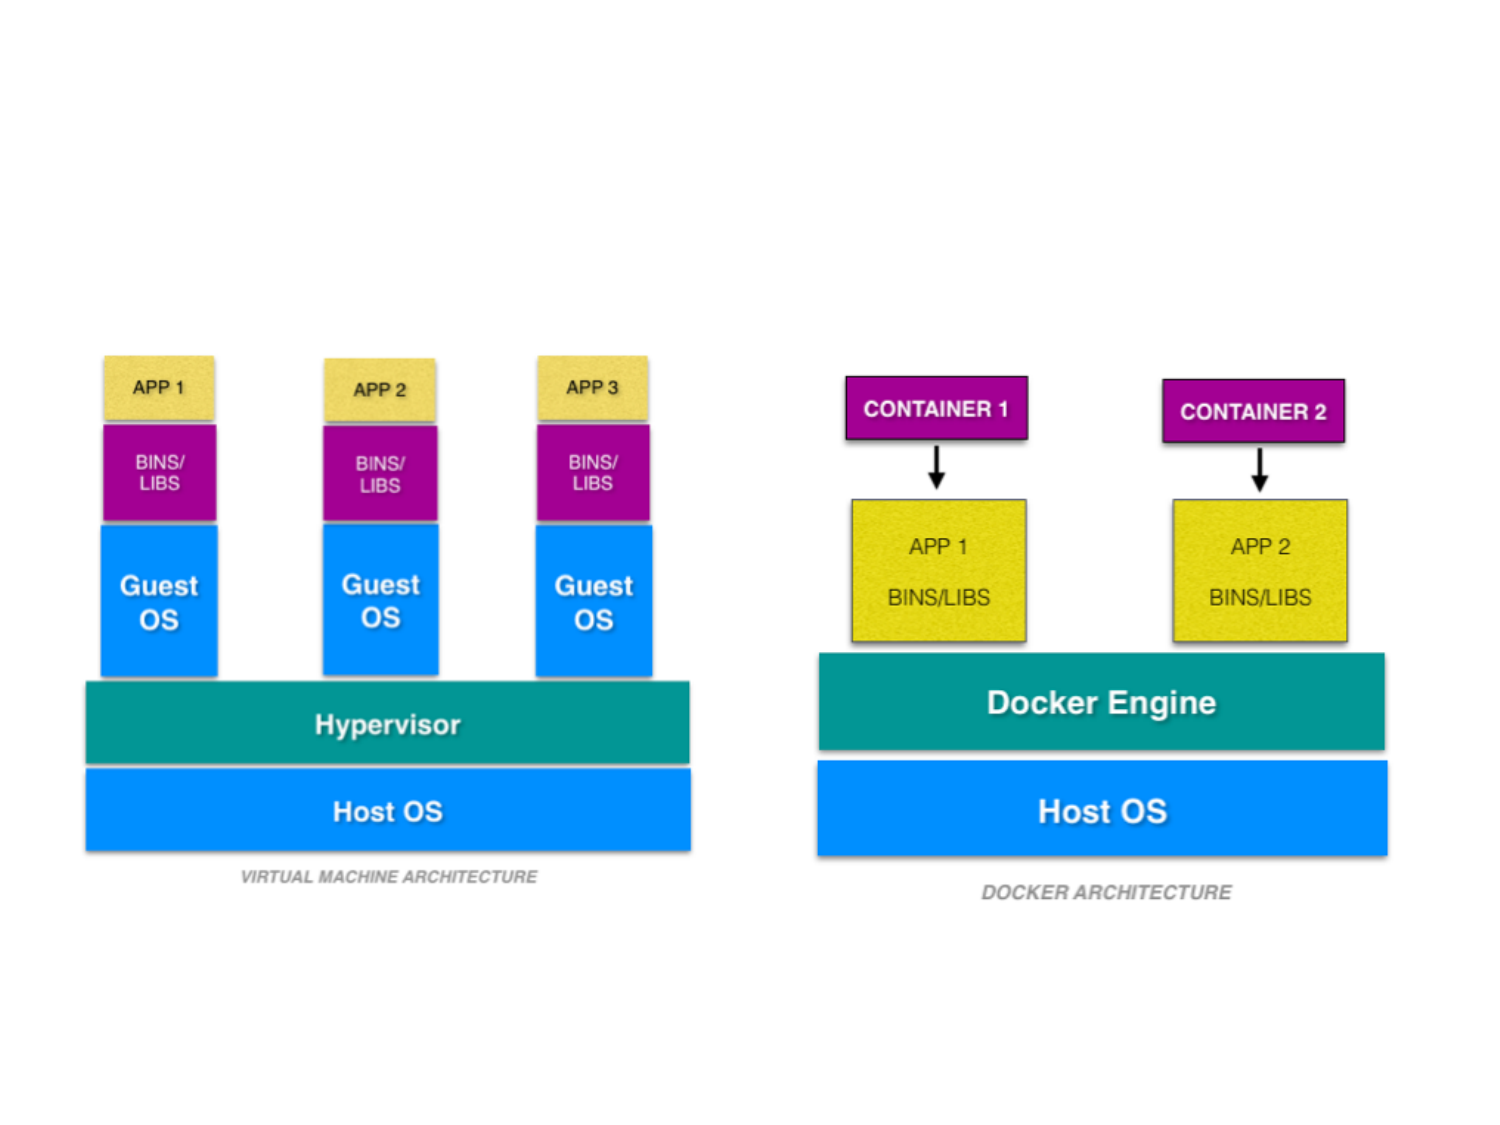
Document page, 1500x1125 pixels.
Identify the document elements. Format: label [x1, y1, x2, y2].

list [2, 290, 1500, 918]
